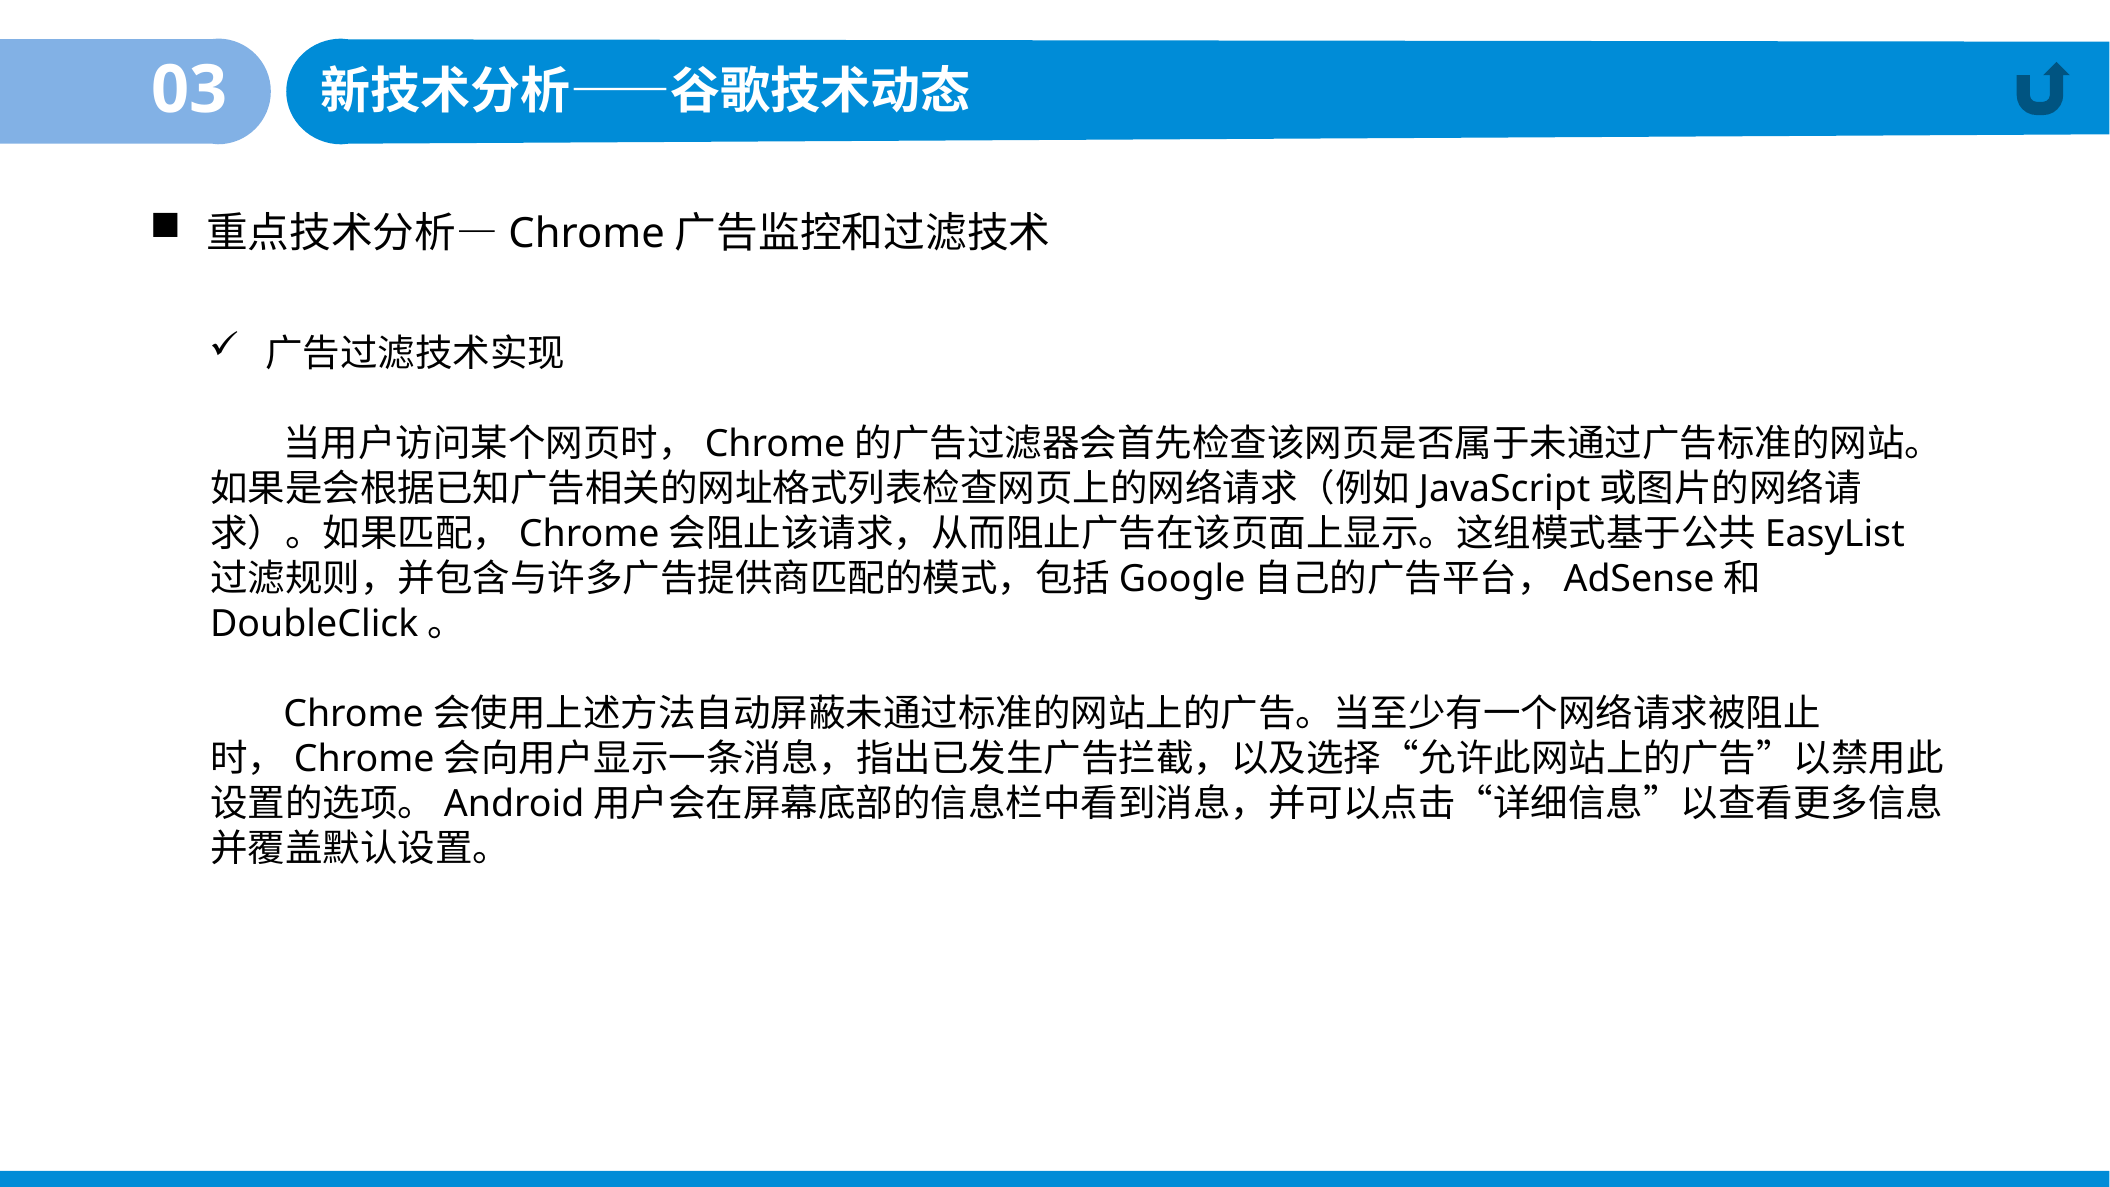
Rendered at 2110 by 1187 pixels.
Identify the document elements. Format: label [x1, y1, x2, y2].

text_box [0, 38, 2110, 1187]
